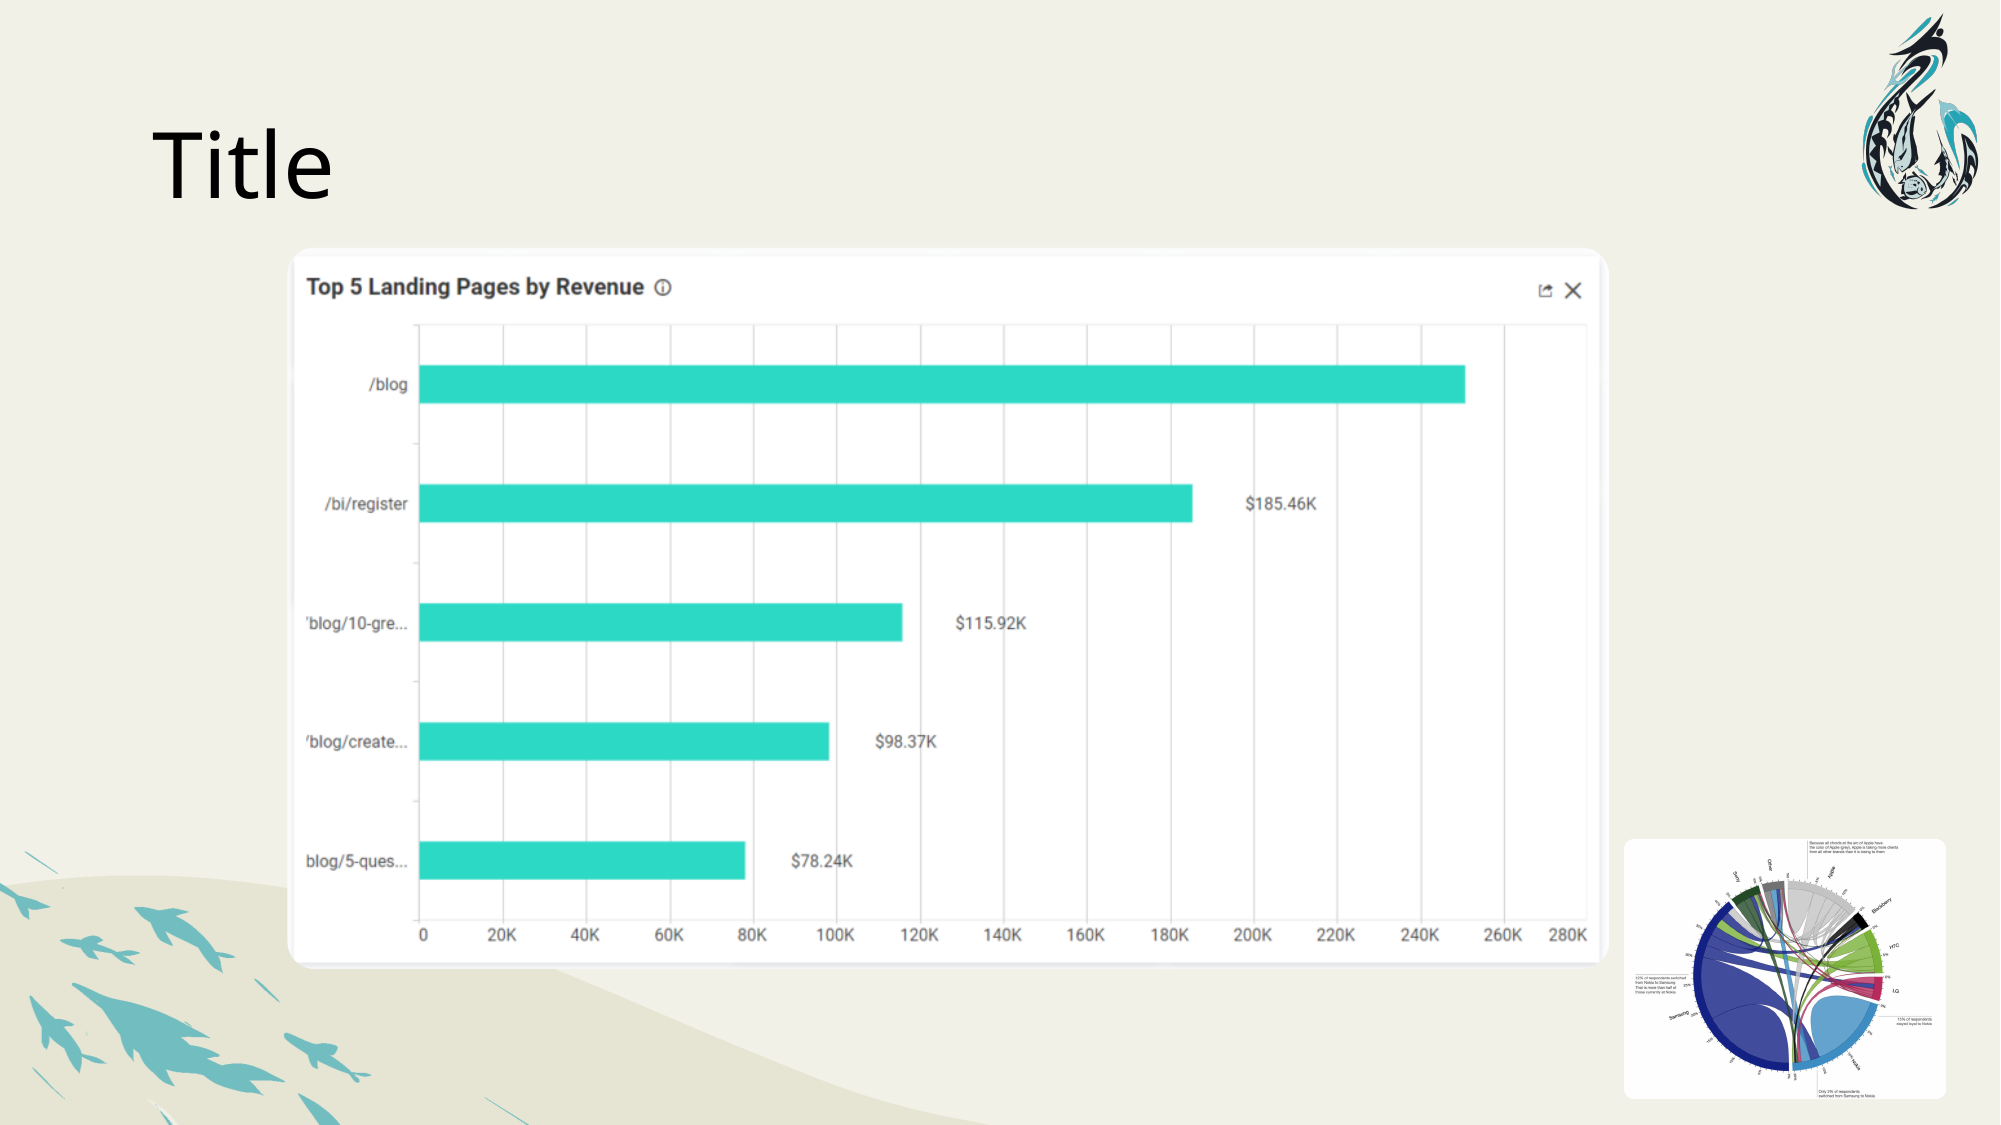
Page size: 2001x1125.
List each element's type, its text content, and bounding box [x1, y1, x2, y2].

picture [1623, 838, 1947, 1100]
picture [1851, 13, 1985, 214]
title Title [137, 59, 925, 278]
picture [0, 247, 1610, 1125]
